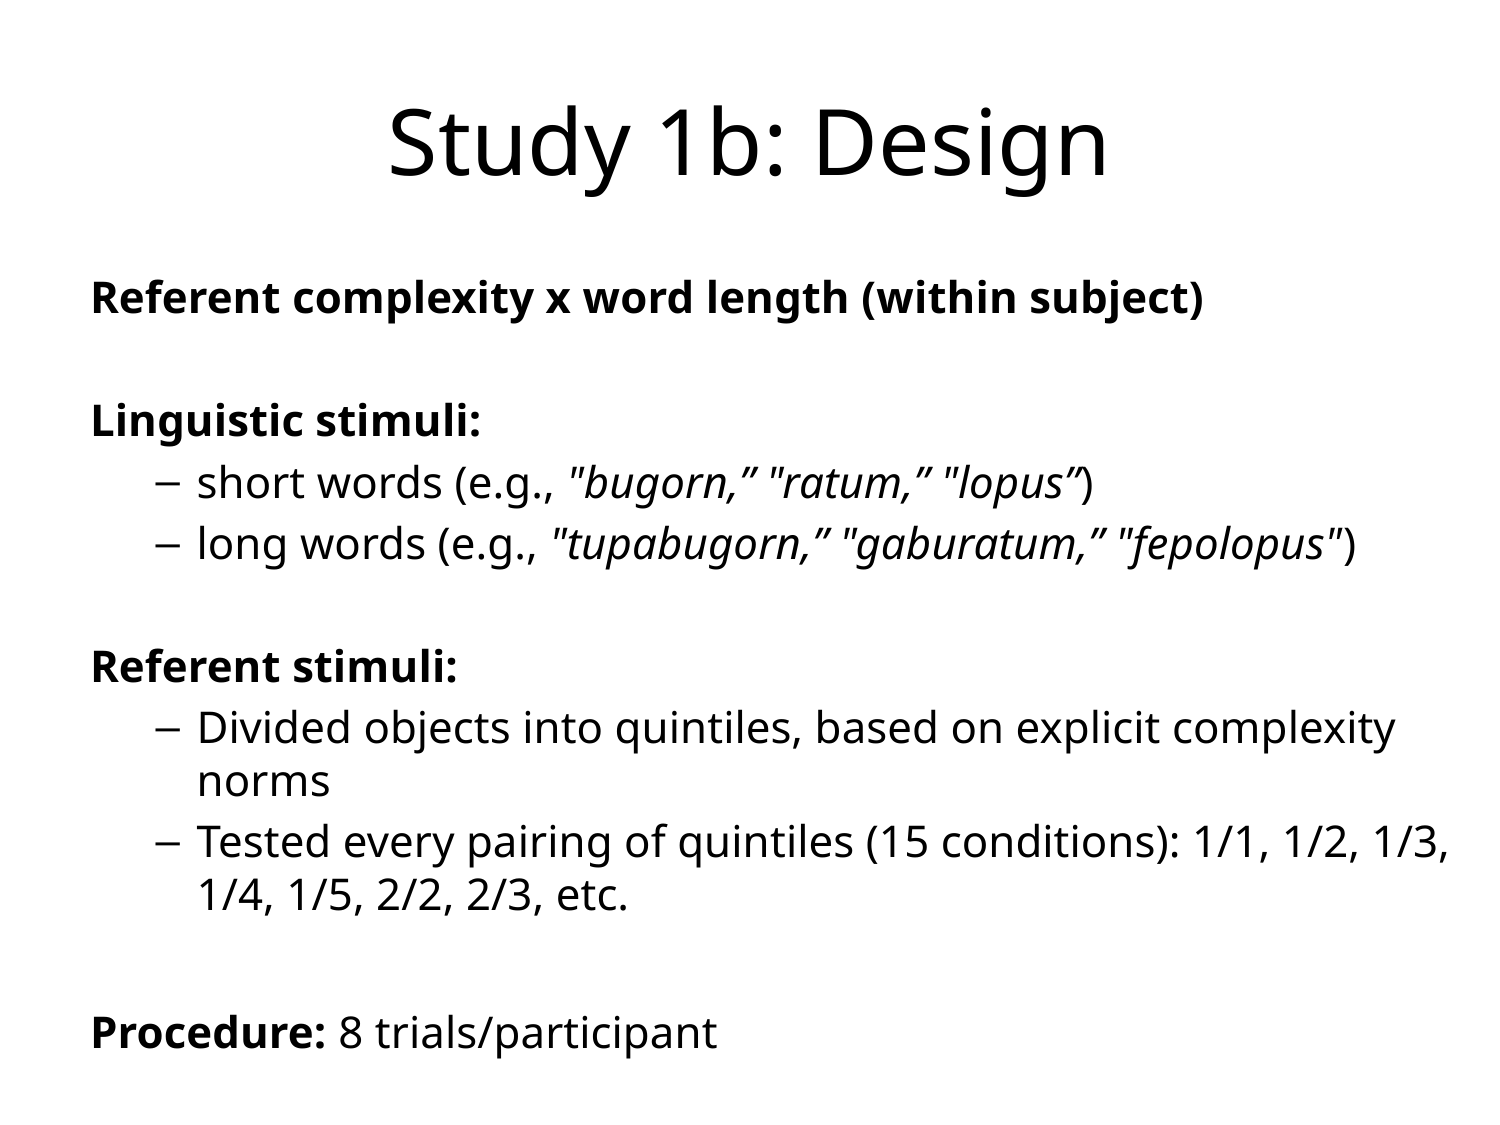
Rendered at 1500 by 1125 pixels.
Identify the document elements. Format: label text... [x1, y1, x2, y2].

list Referent complexity x word length (within subject) Linguistic stimuli: short words (e.g., "bugorn,” "ratum,” "lopus”) long words (e.g., "tupabugorn,” "gaburatum,” "fepolopus") Referent stimuli: Divided objects into quintiles, based on explicit complexity norms Tested every pairing of quintiles (15 conditions): 1/1, 1/2, 1/3, 1/4, 1/5, 2/2, 2/3, etc. Procedure: 8 trials/participant [75, 262, 1475, 1075]
title Study 1b: Design [75, 45, 1425, 233]
